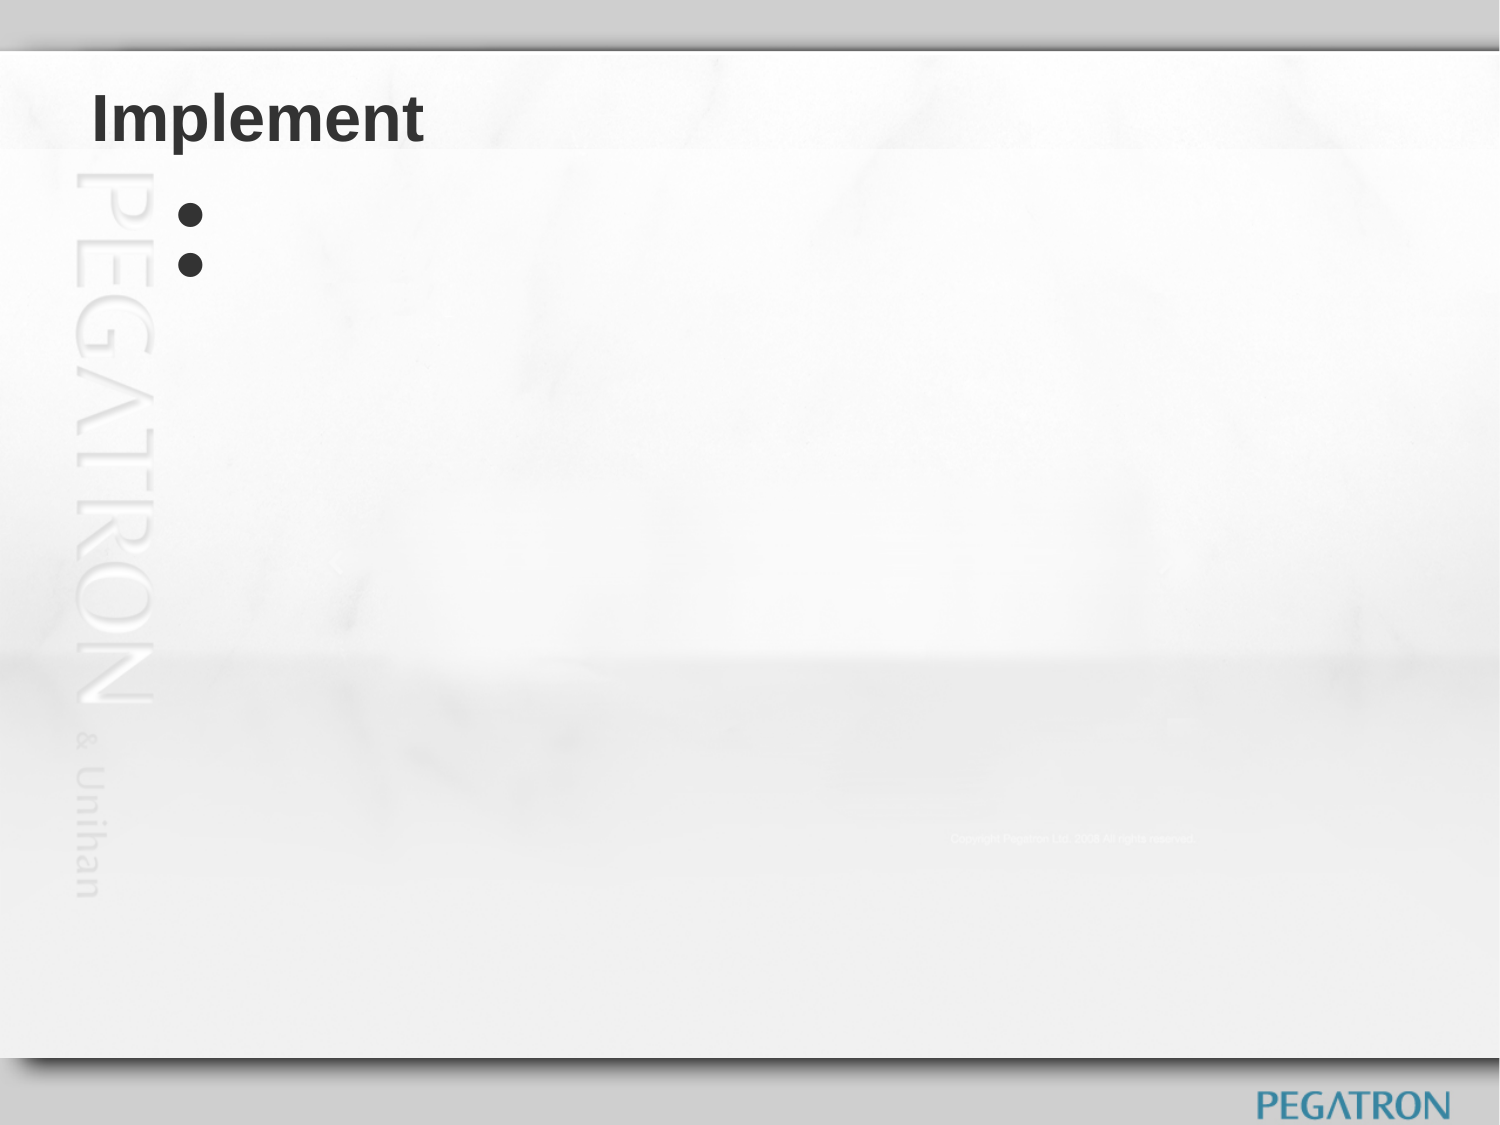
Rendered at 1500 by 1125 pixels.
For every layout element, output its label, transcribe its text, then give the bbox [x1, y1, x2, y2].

text_box [159, 187, 1425, 1020]
picture [0, 0, 1500, 148]
text_box Implement [76, 56, 1425, 173]
picture [0, 1058, 1500, 1125]
